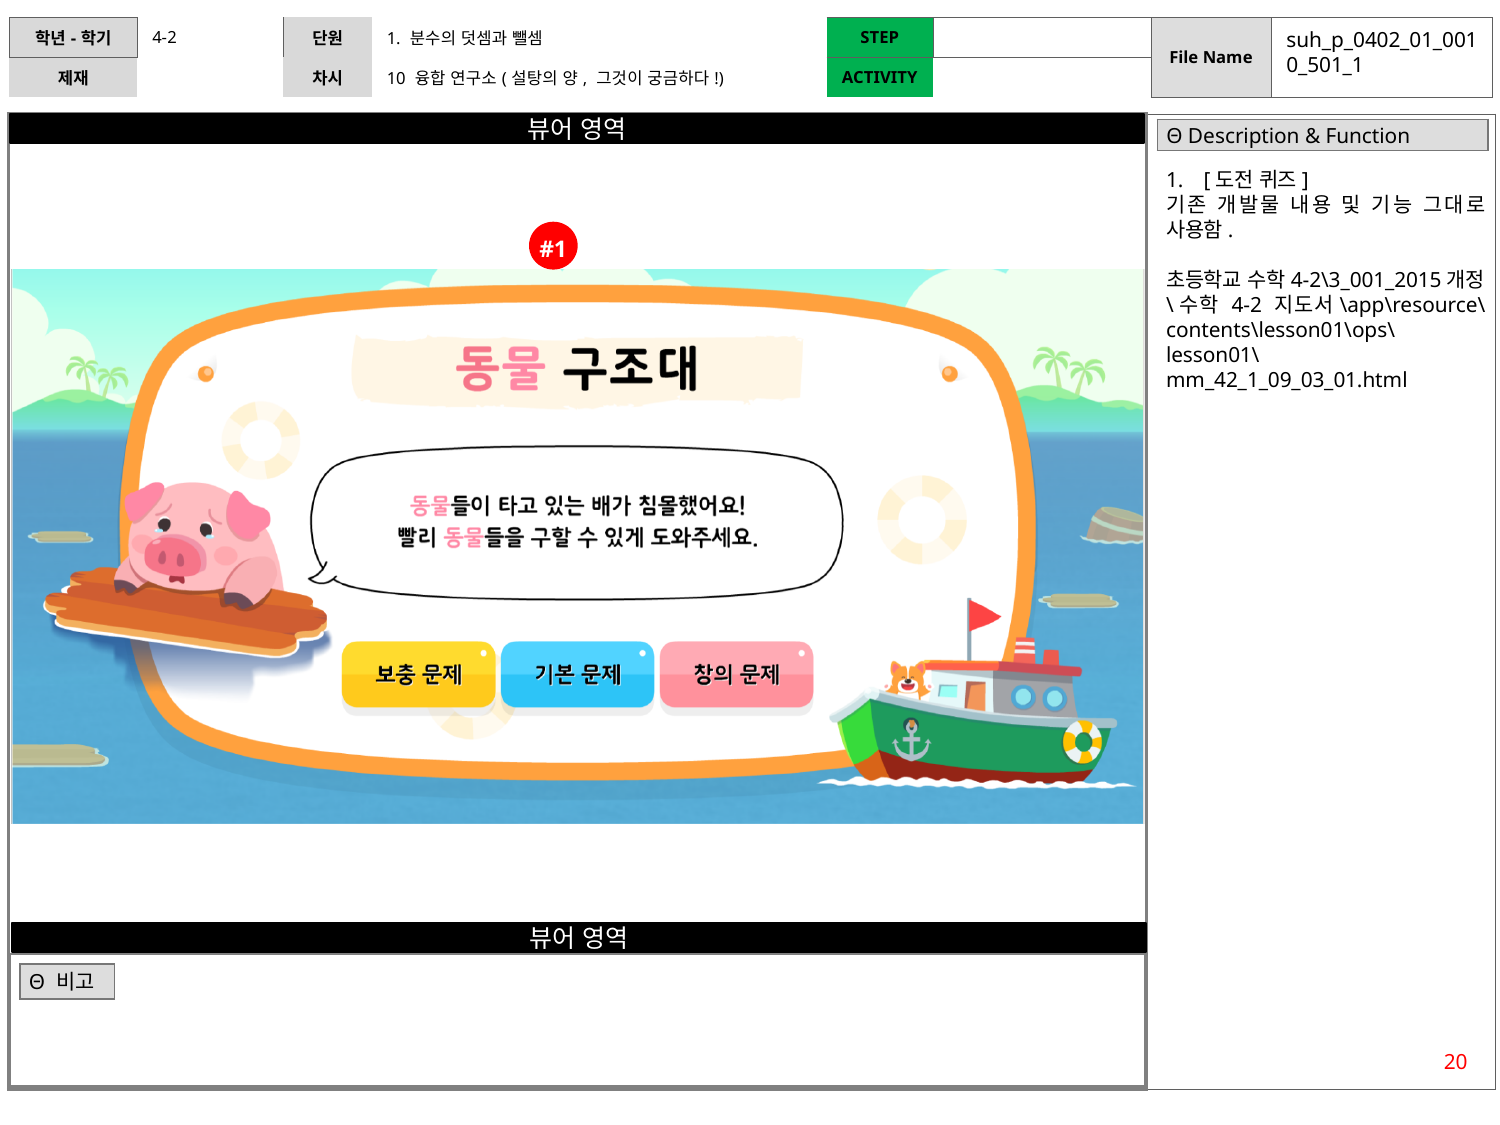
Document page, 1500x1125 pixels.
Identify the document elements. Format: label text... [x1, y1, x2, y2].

text_box [1145, 160, 1151, 326]
text_box #1 [526, 219, 580, 267]
table_header Θ Description & Function [1158, 120, 1487, 150]
text_box [도전 퀴즈] 기존 개발물 내용 및 기능 그대로 사용함. 초등학교 수학4-2\3_001_2015개정\수학 4-2 지도서\app\resource\contents\lesson01\ops\lesson01\mm_42_1_09_03_01.html [1151, 159, 1500, 400]
picture [10, 269, 1145, 824]
text_box suh_p_0402_01_0010_501_1 [1271, 18, 1500, 84]
